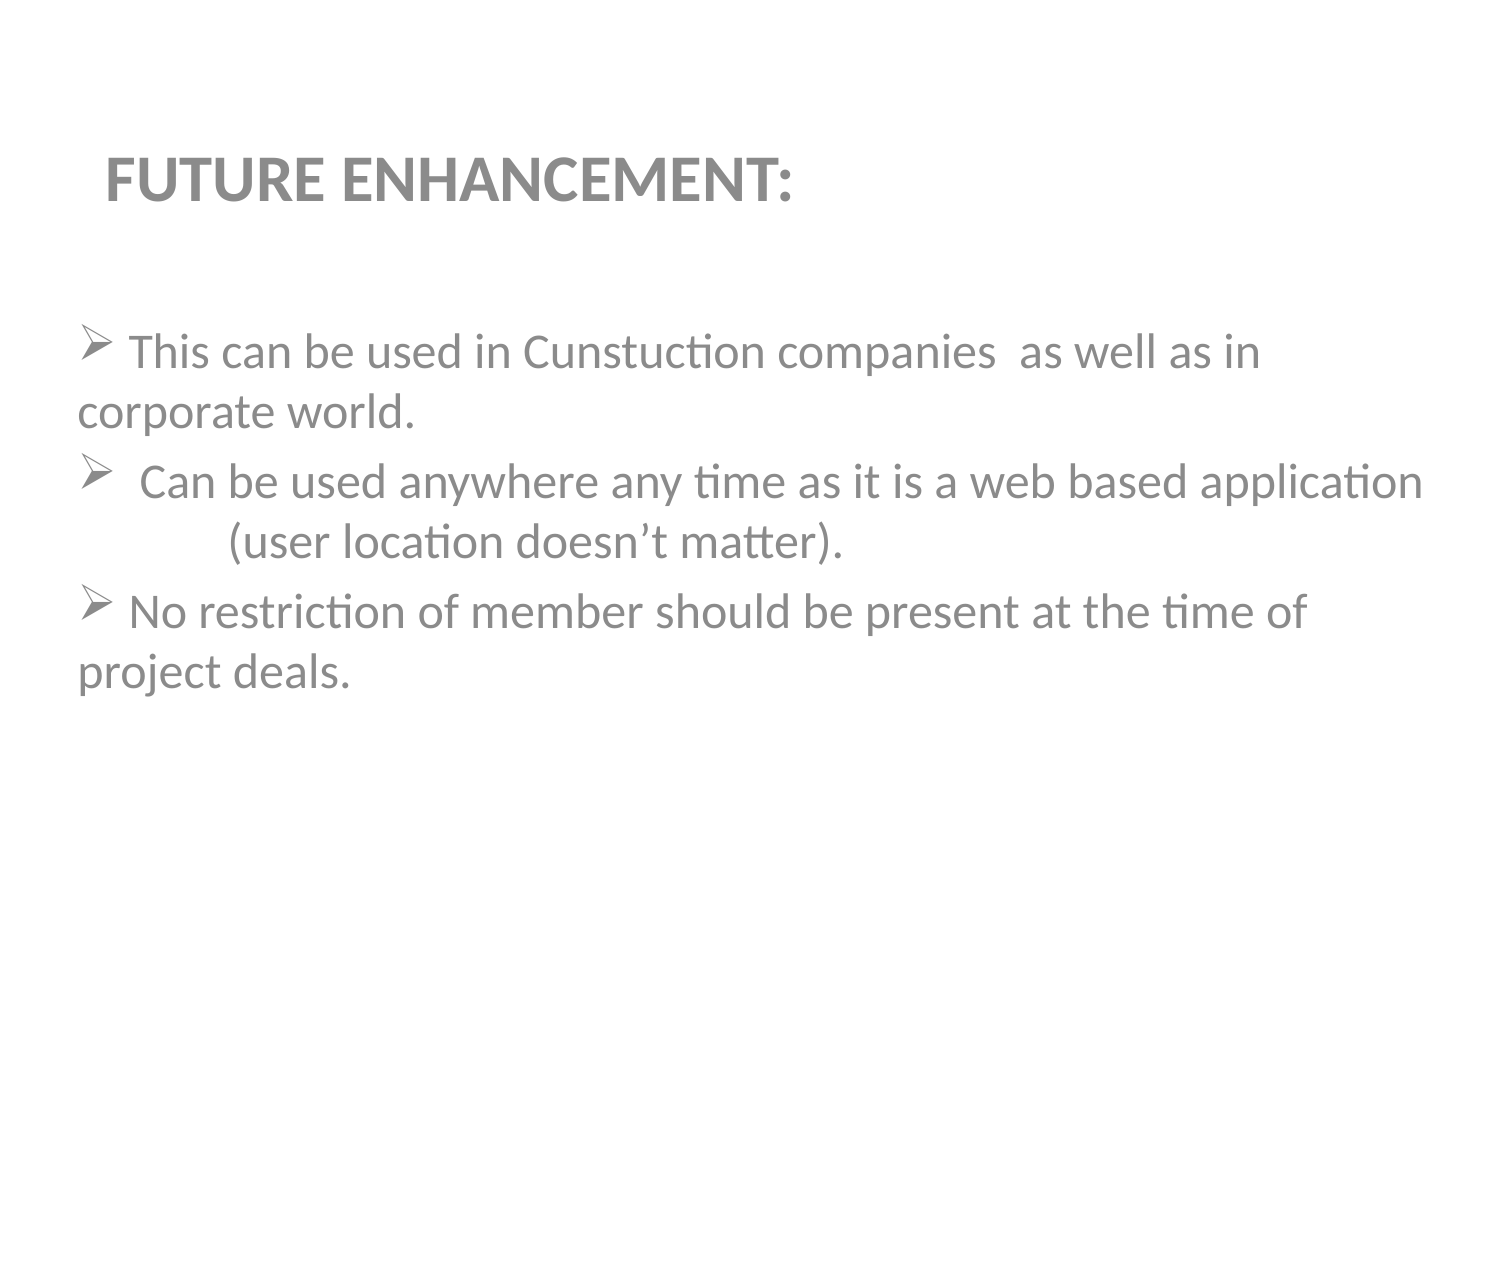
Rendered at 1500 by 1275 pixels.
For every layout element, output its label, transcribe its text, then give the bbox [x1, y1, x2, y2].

subtitle FUTURE ENHANCEMENT: This can be used in Cunstuction companies as well as in corporate world. Can be used anywhere any time as it is a web based application (user location doesn’t matter). No restriction of member should be present at the time of project deals. [62, 127, 1475, 1190]
